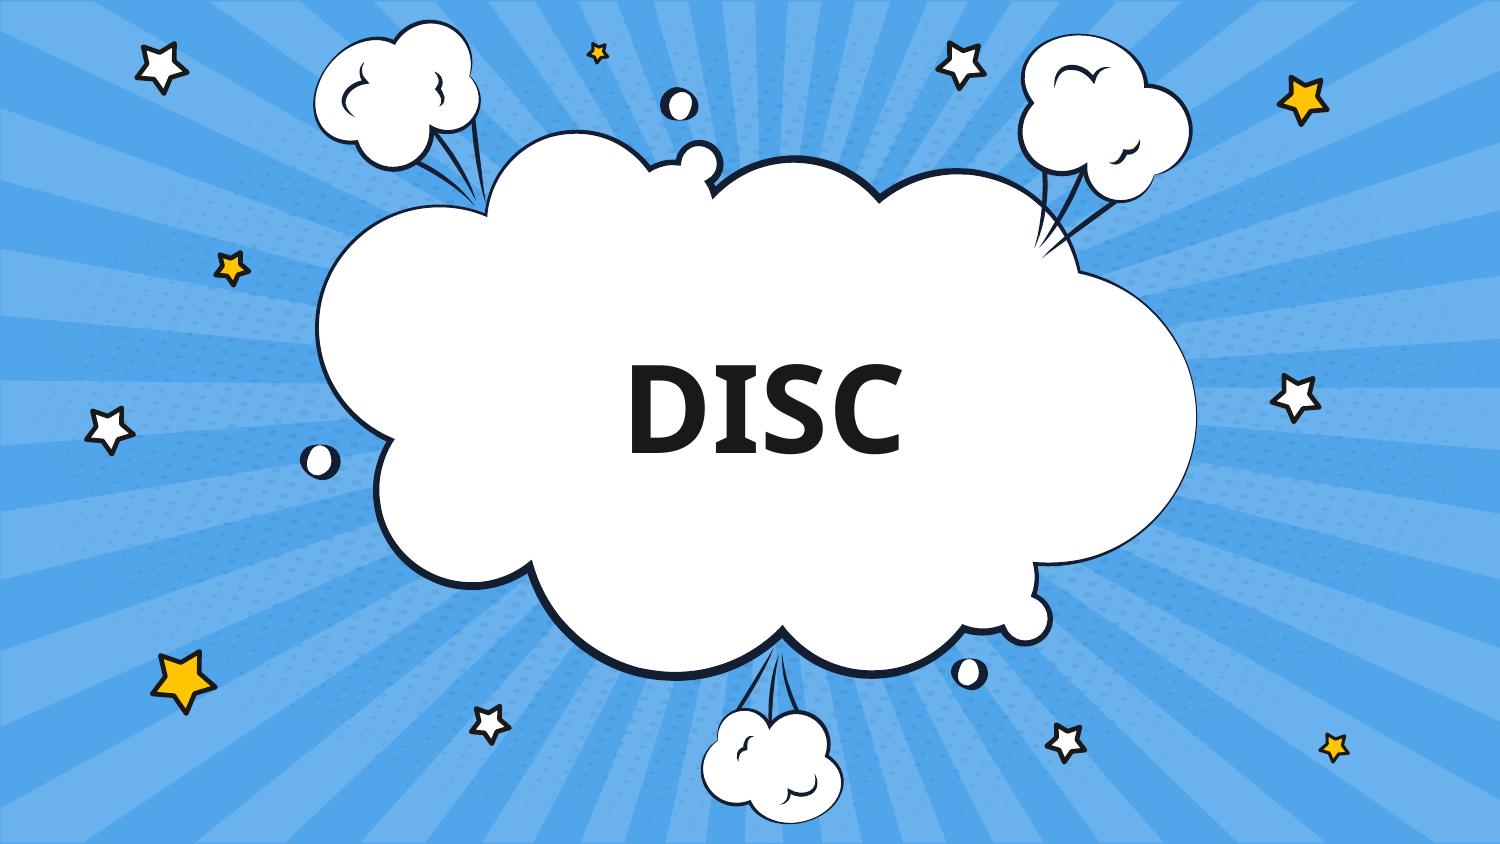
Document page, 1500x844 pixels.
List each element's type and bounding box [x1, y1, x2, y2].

text_box [1271, 375, 1320, 422]
text_box [152, 651, 216, 714]
picture [0, 0, 1500, 844]
text_box [299, 19, 1198, 825]
text_box [215, 252, 250, 286]
